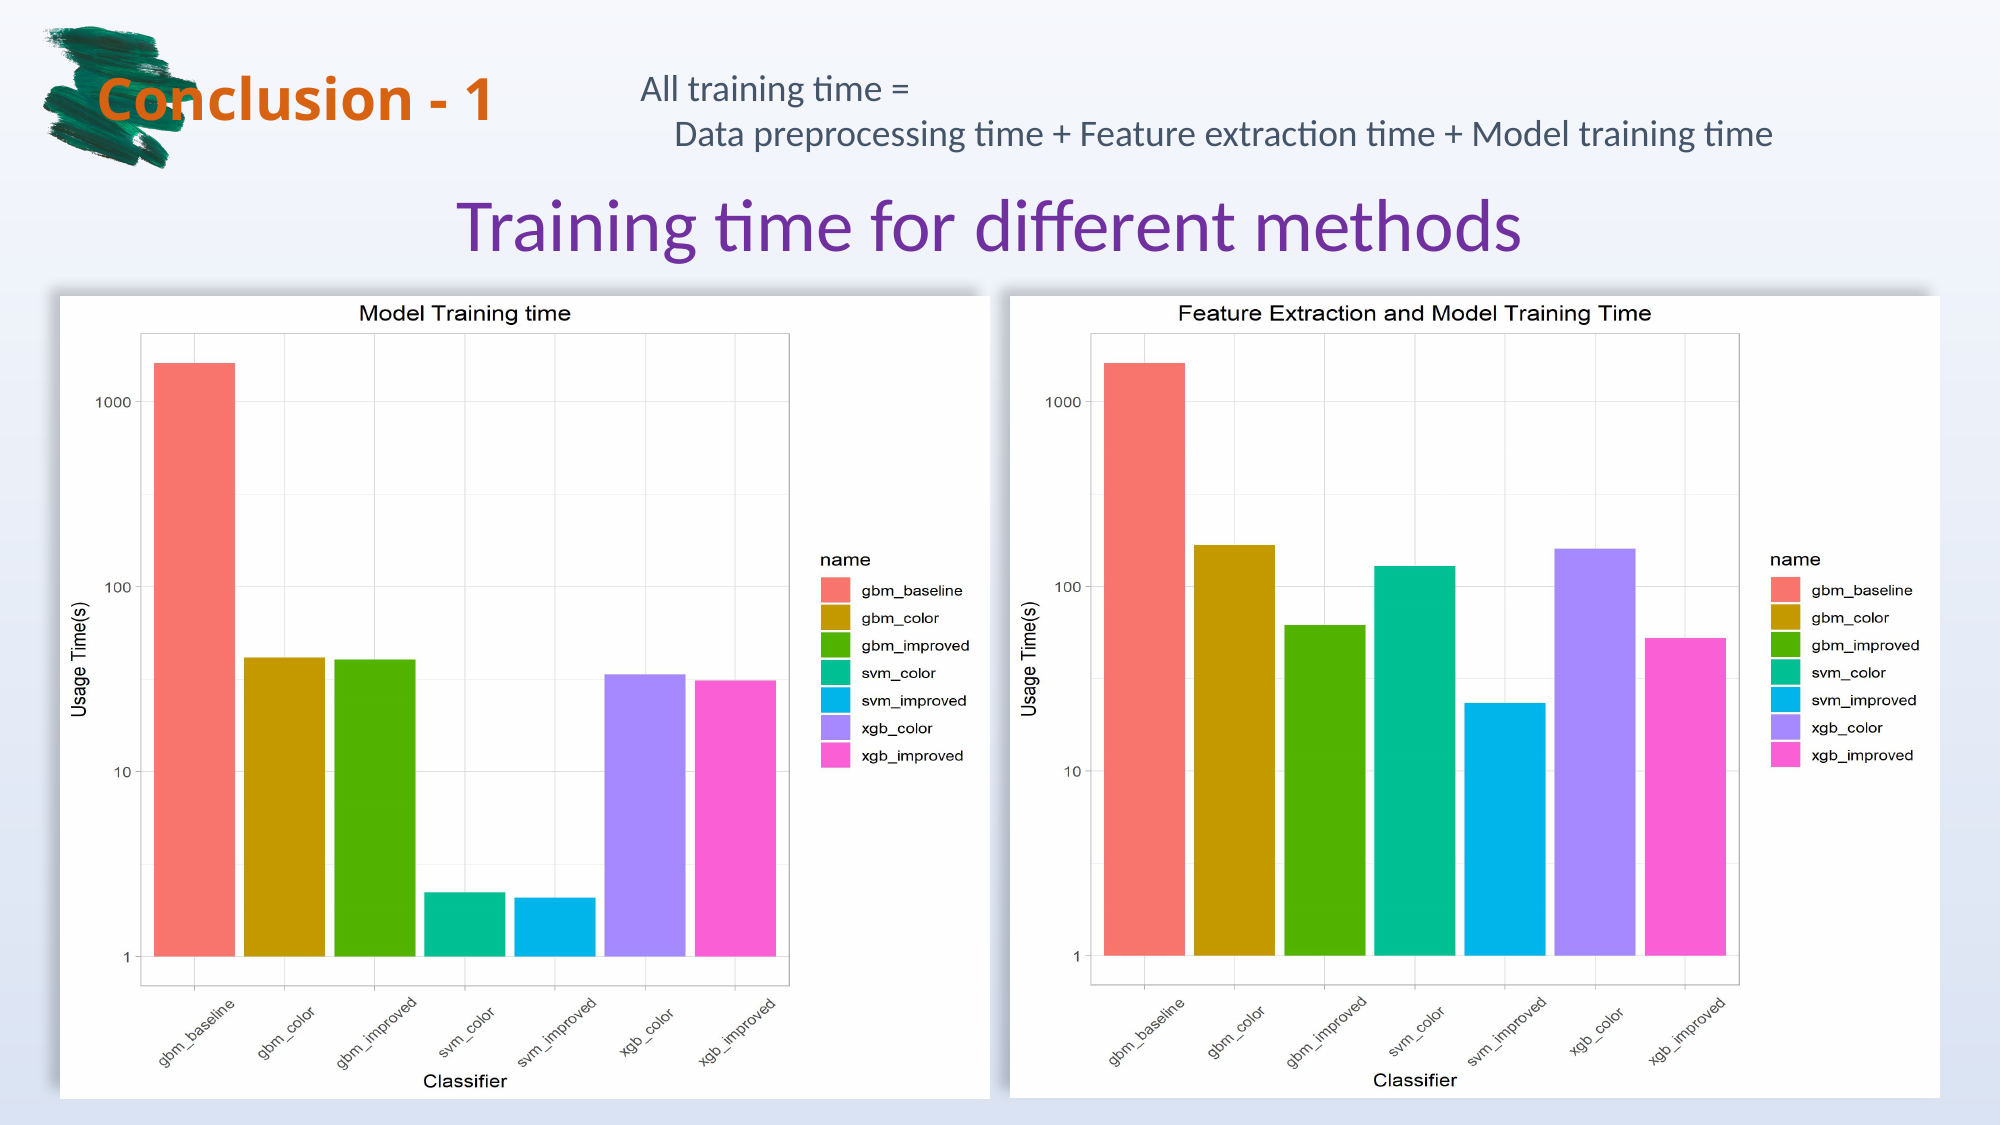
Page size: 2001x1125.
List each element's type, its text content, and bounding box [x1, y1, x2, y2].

text_box Conclusion - 1 [199, 54, 850, 140]
text_box Training time for different methods [441, 169, 1558, 274]
picture [1010, 296, 1940, 1098]
picture [60, 296, 990, 1099]
text_box All training time = Data preprocessing time + Feature extraction time + Model training time [625, 56, 1844, 161]
picture [42, 26, 199, 169]
